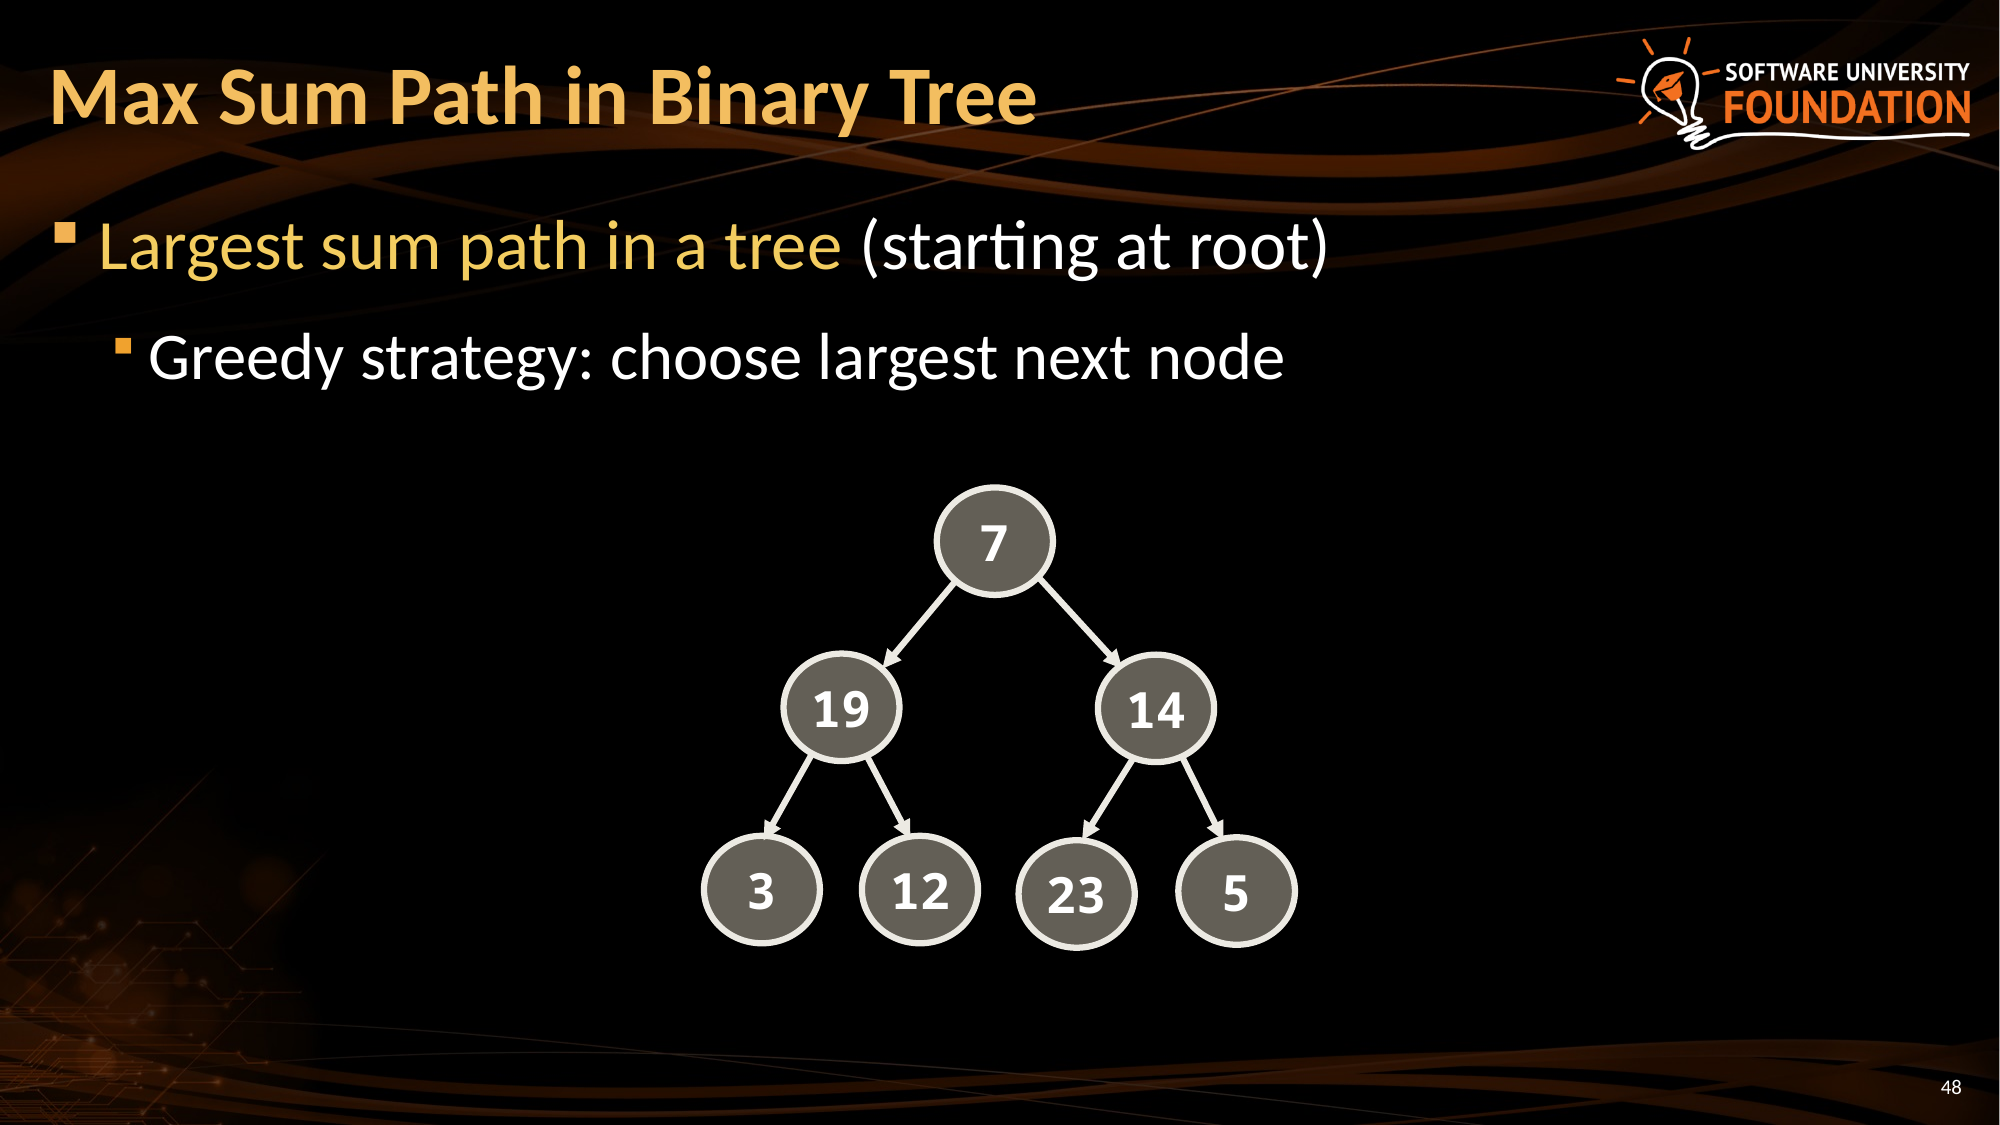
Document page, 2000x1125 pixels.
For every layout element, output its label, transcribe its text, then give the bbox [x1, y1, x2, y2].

list Largest sum path in a tree (starting at root) Greedy strategy: choose largest next node [31, 188, 1968, 1103]
title Max Sum Path in Binary Tree [30, 6, 1602, 189]
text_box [703, 487, 1295, 948]
picture [0, 0, 2000, 1125]
